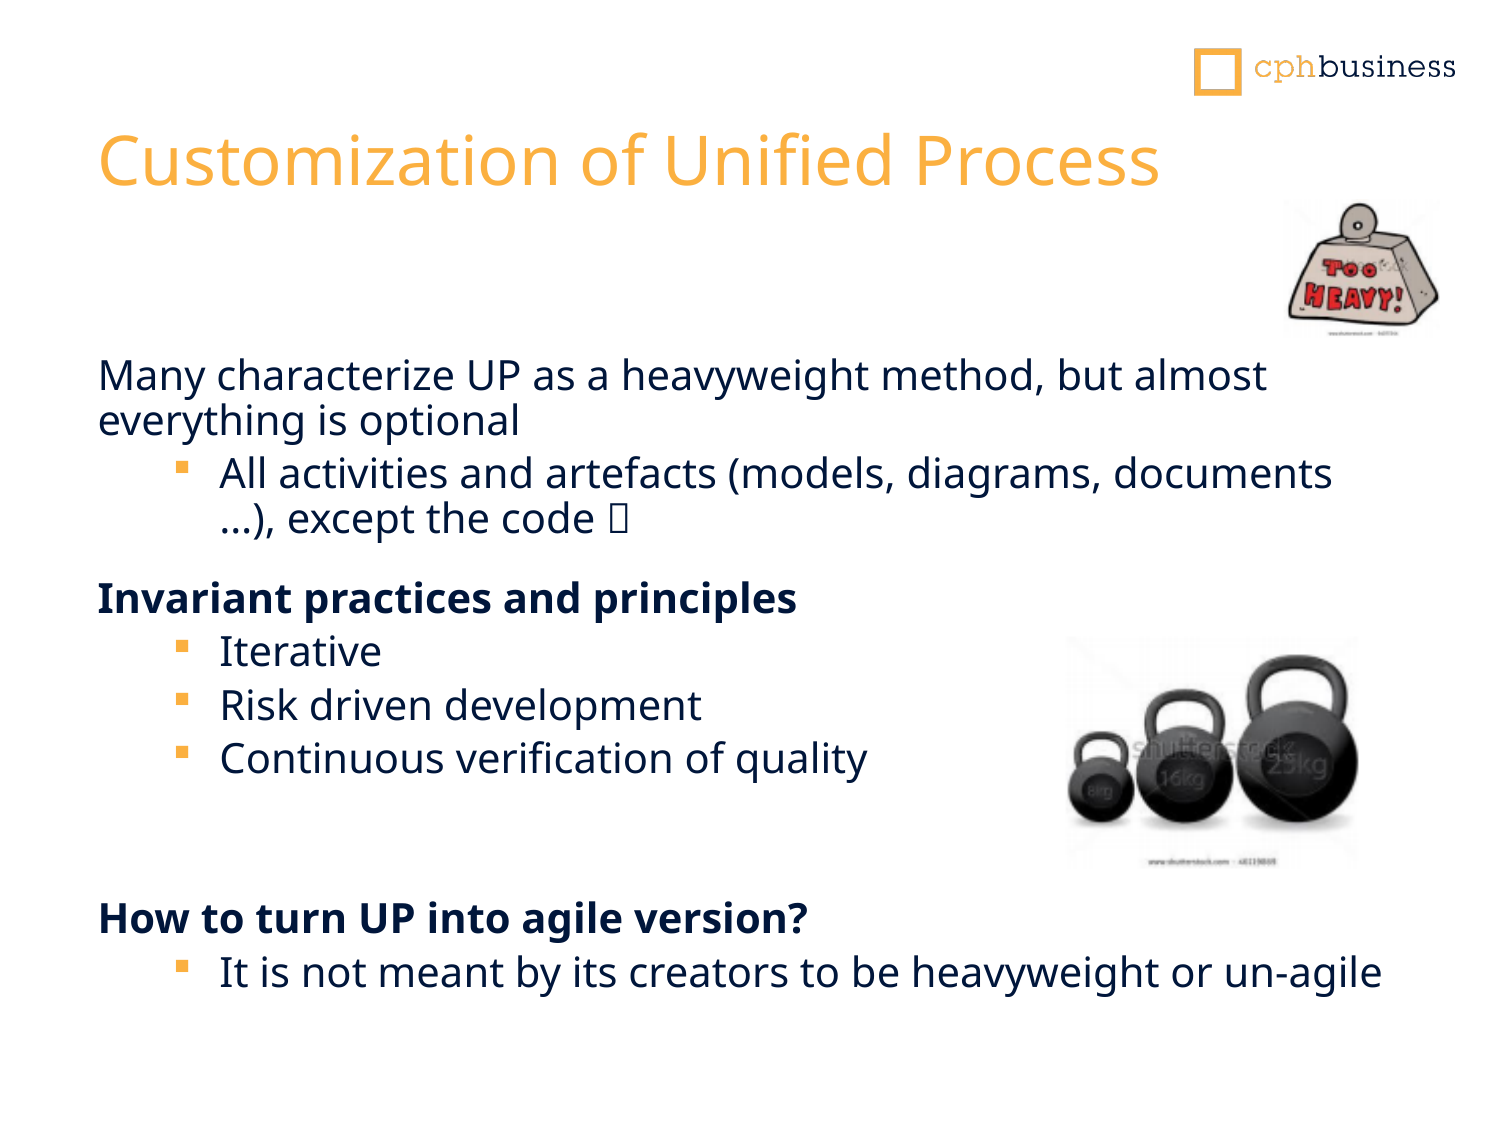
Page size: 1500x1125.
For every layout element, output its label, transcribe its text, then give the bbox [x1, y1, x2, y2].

list Customization of Unified Process [83, 109, 1411, 298]
picture [1281, 198, 1440, 339]
list Many characterize UP as a heavyweight method, but almost everything is optional All activities and artefacts (models, diagrams, documents …), except the code  Invariant practices and principles Iterative Risk driven development Continuous verification of quality How to turn UP into agile version? It is not meant by its creators to be heavyweight or un-agile [83, 347, 1411, 1059]
picture [1147, 1, 1500, 143]
picture [1008, 609, 1411, 892]
